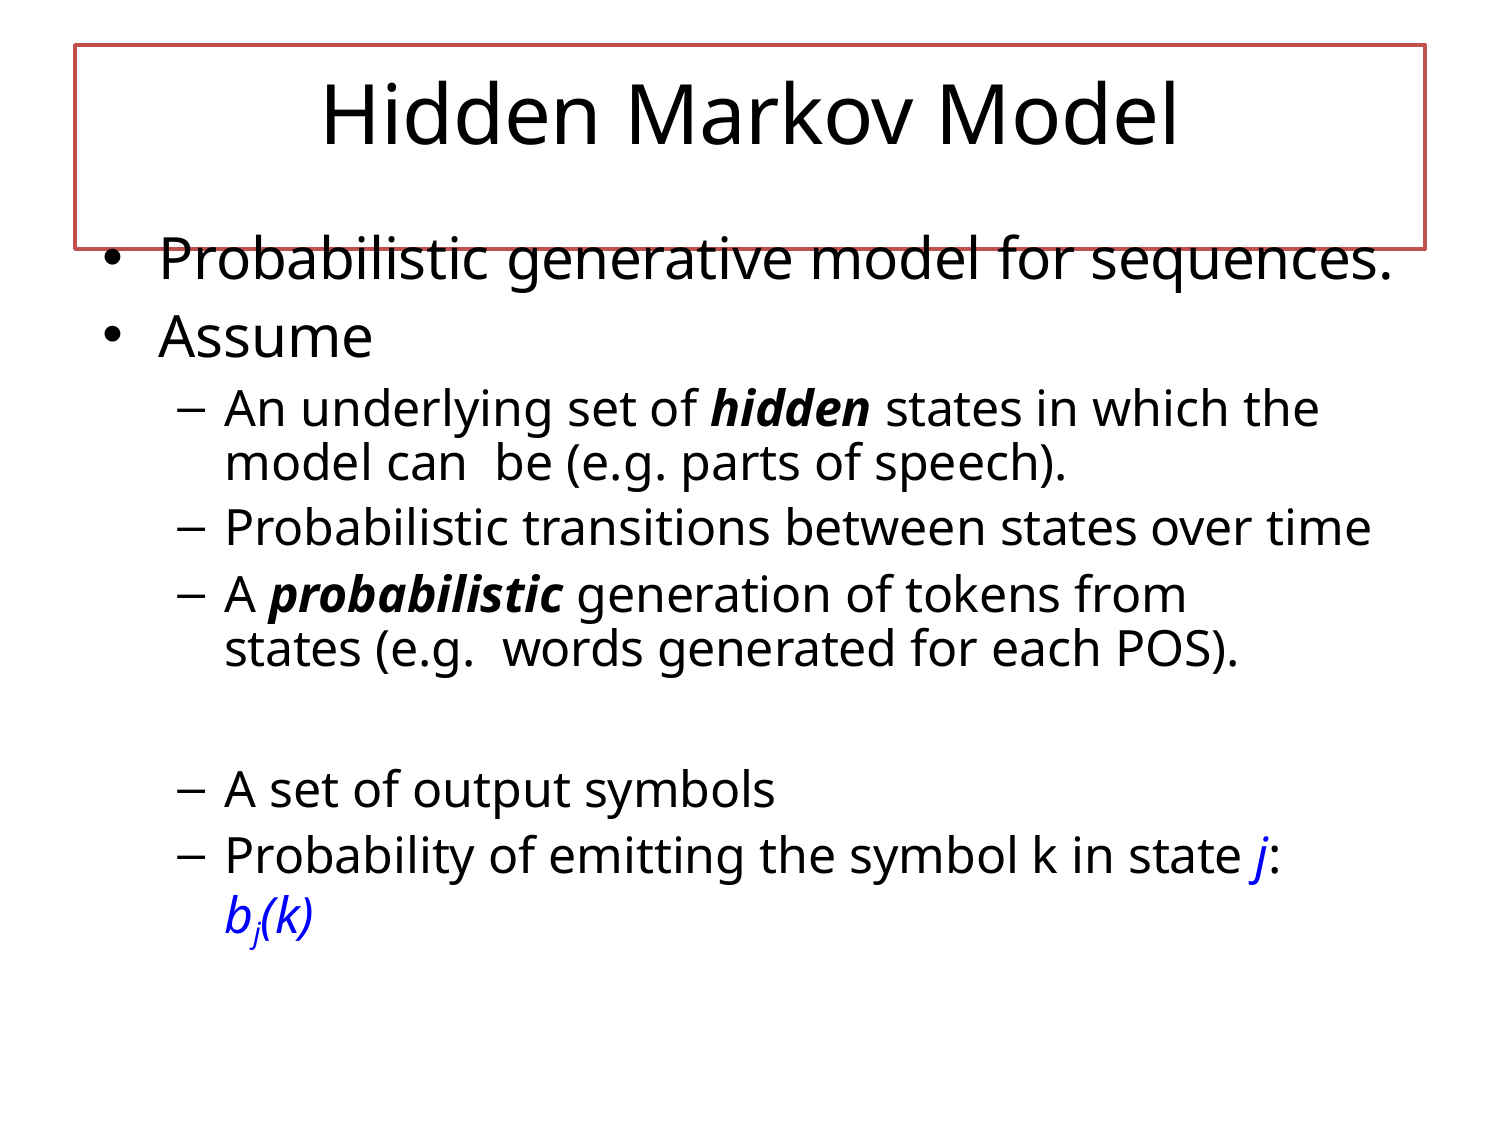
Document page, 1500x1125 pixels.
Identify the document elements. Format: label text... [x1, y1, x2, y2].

text_box Probabilistic generative model for sequences. Assume An underlying set of hidden states in which the model can be (e.g. parts of speech). Probabilistic transitions between states over time A probabilistic generation of tokens from states (e.g. words generated for each POS). A set of output symbols Probability of emitting the symbol k in state j: bj(k) [98, 212, 1403, 949]
title Hidden Markov Model [75, 45, 1426, 249]
